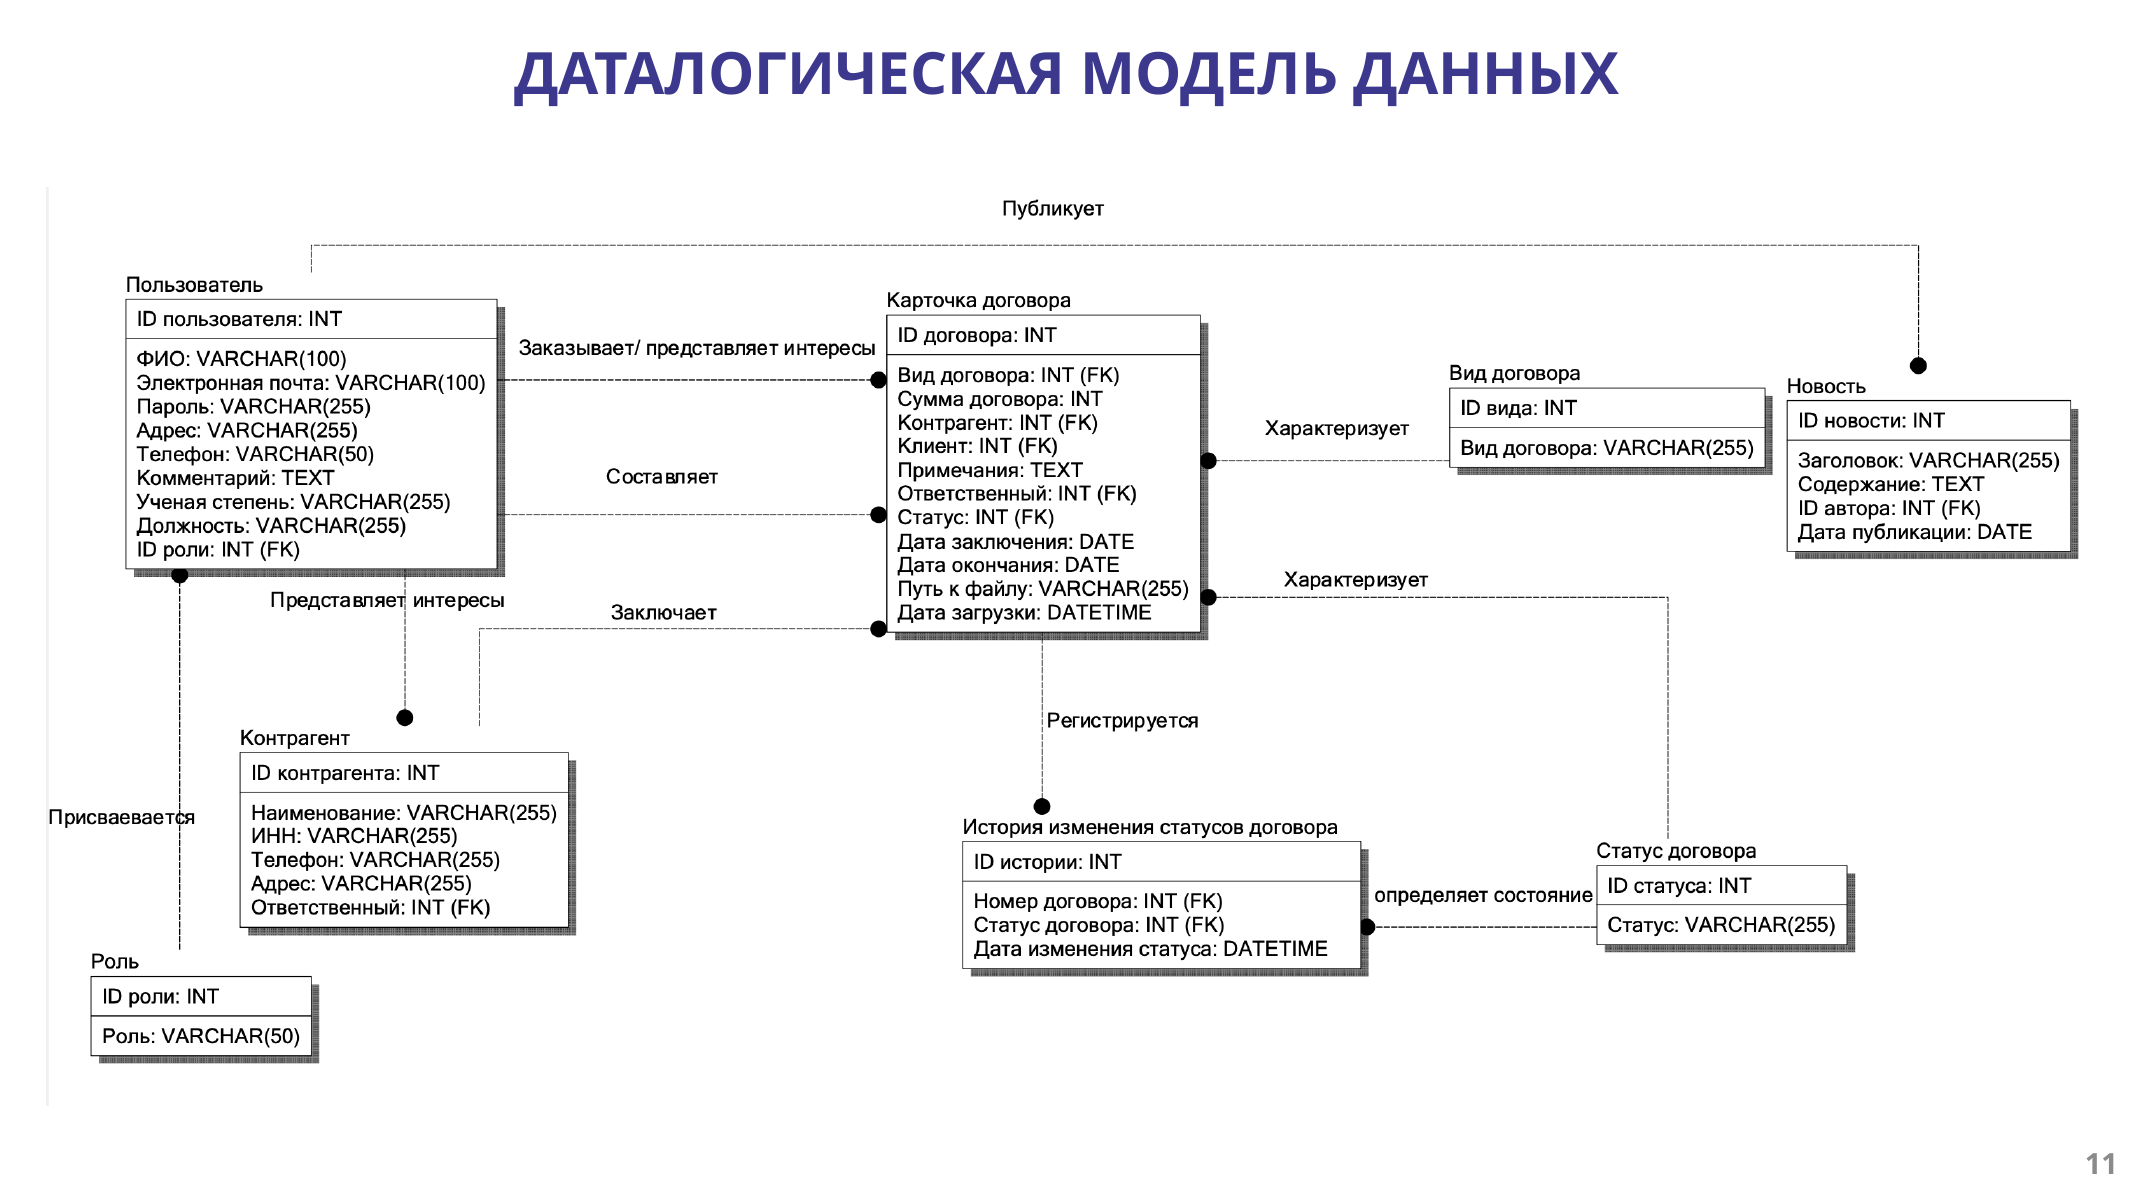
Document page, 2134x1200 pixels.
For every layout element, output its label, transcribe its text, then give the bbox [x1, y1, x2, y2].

slide_number 11 [1783, 1135, 2134, 1196]
picture [46, 187, 2088, 1106]
text_box ДАТАЛОГИЧЕСКАЯ МОДЕЛЬ ДАННЫХ [0, 0, 2134, 138]
